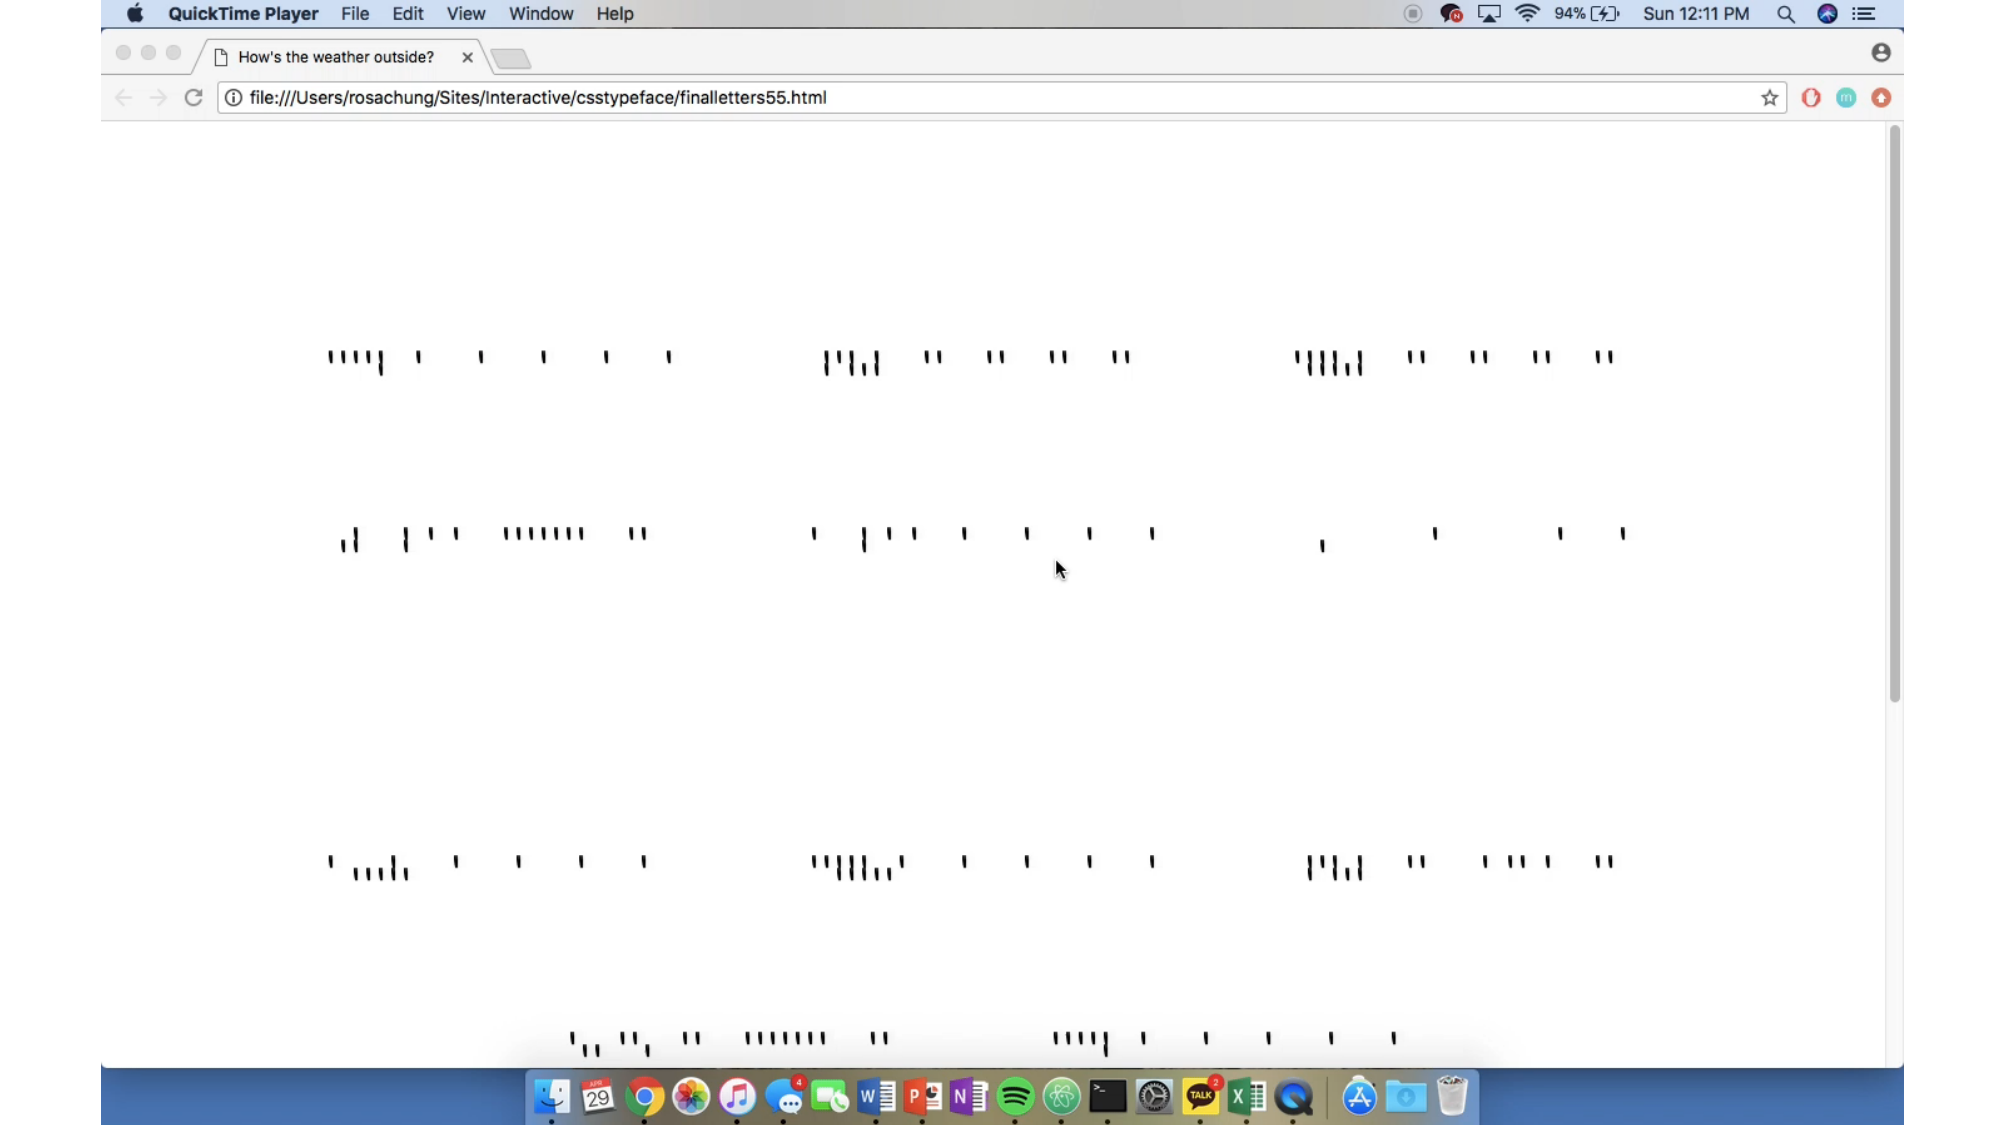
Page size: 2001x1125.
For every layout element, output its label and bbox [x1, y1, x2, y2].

text_box [100, 0, 1905, 1125]
